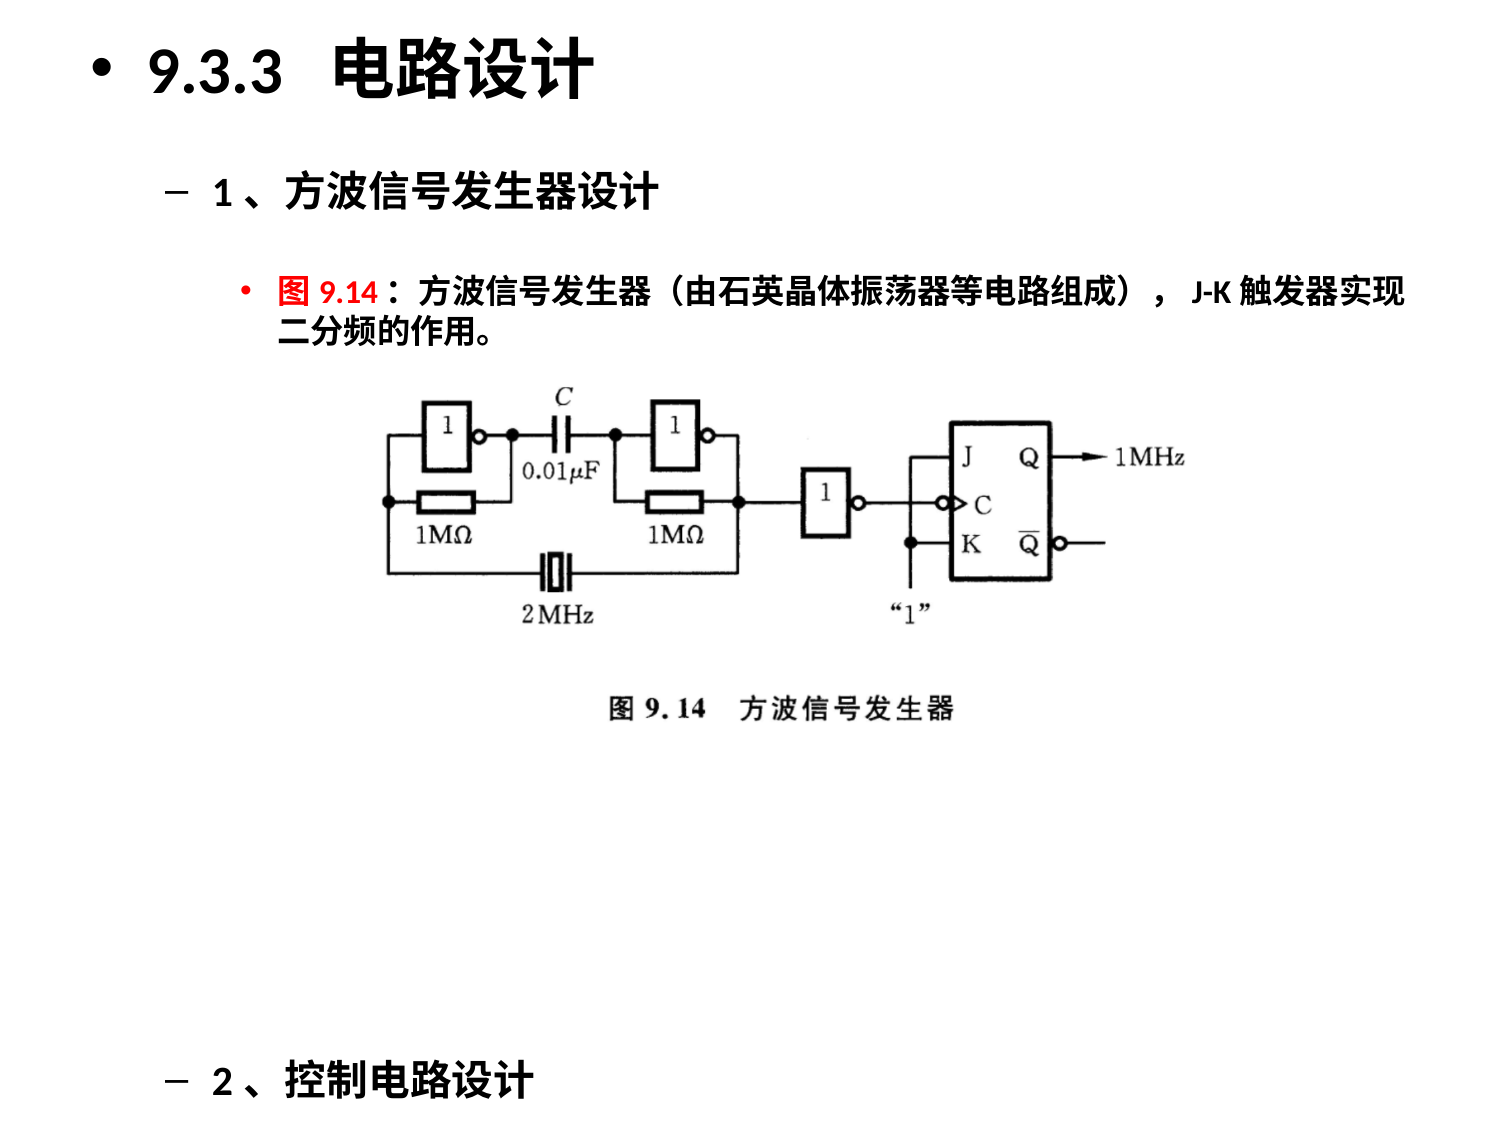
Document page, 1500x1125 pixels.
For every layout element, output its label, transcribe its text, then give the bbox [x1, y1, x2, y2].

picture [359, 373, 1205, 734]
list 9.3.3 电路设计 1、方波信号发生器设计 图9.14：方波信号发生器（由石英晶体振荡器等电路组成），J-K触发器实现二分频的作用。 2、控制电路设计 控制电路接收方波信号发生器产生的脉冲信号以及来自传感器的起始信号ST和终止信号SP。控制电路应为计数锁存译码电路提供计数器复位信号CRST、计数使能信号CEN、计数器锁存信号CLTCH。 [75, 19, 1425, 740]
